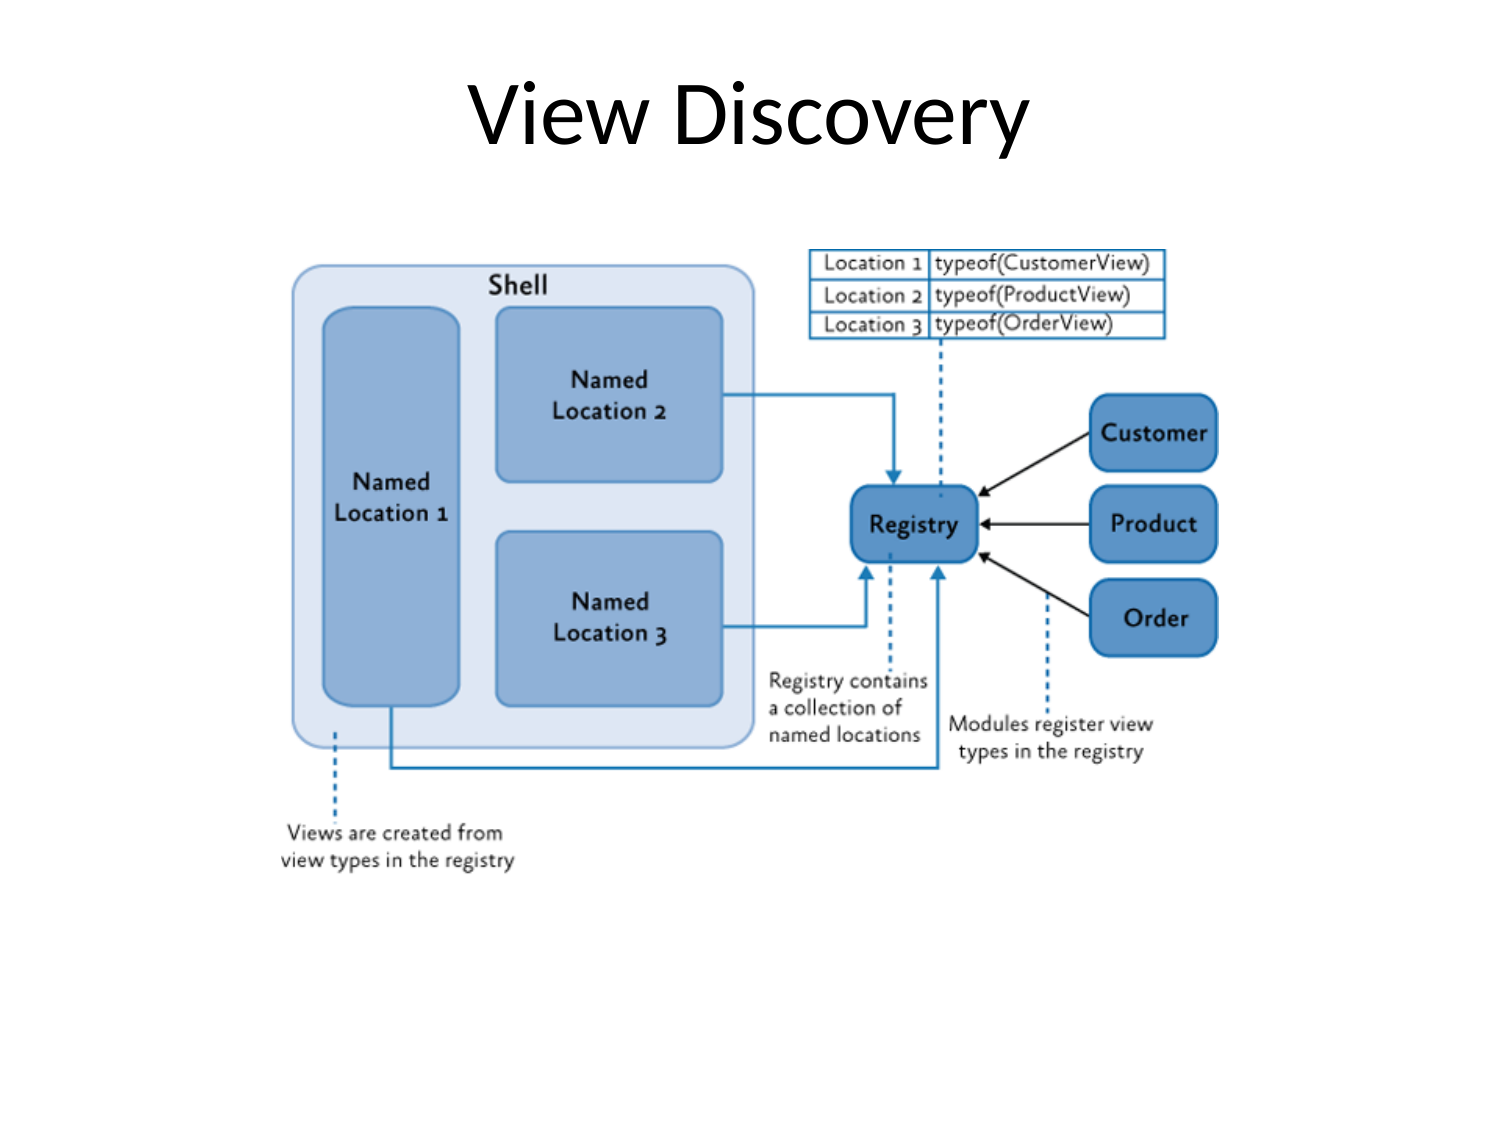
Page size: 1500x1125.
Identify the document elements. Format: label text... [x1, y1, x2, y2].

picture [281, 249, 1219, 876]
text_box View Discovery [74, 45, 1425, 233]
